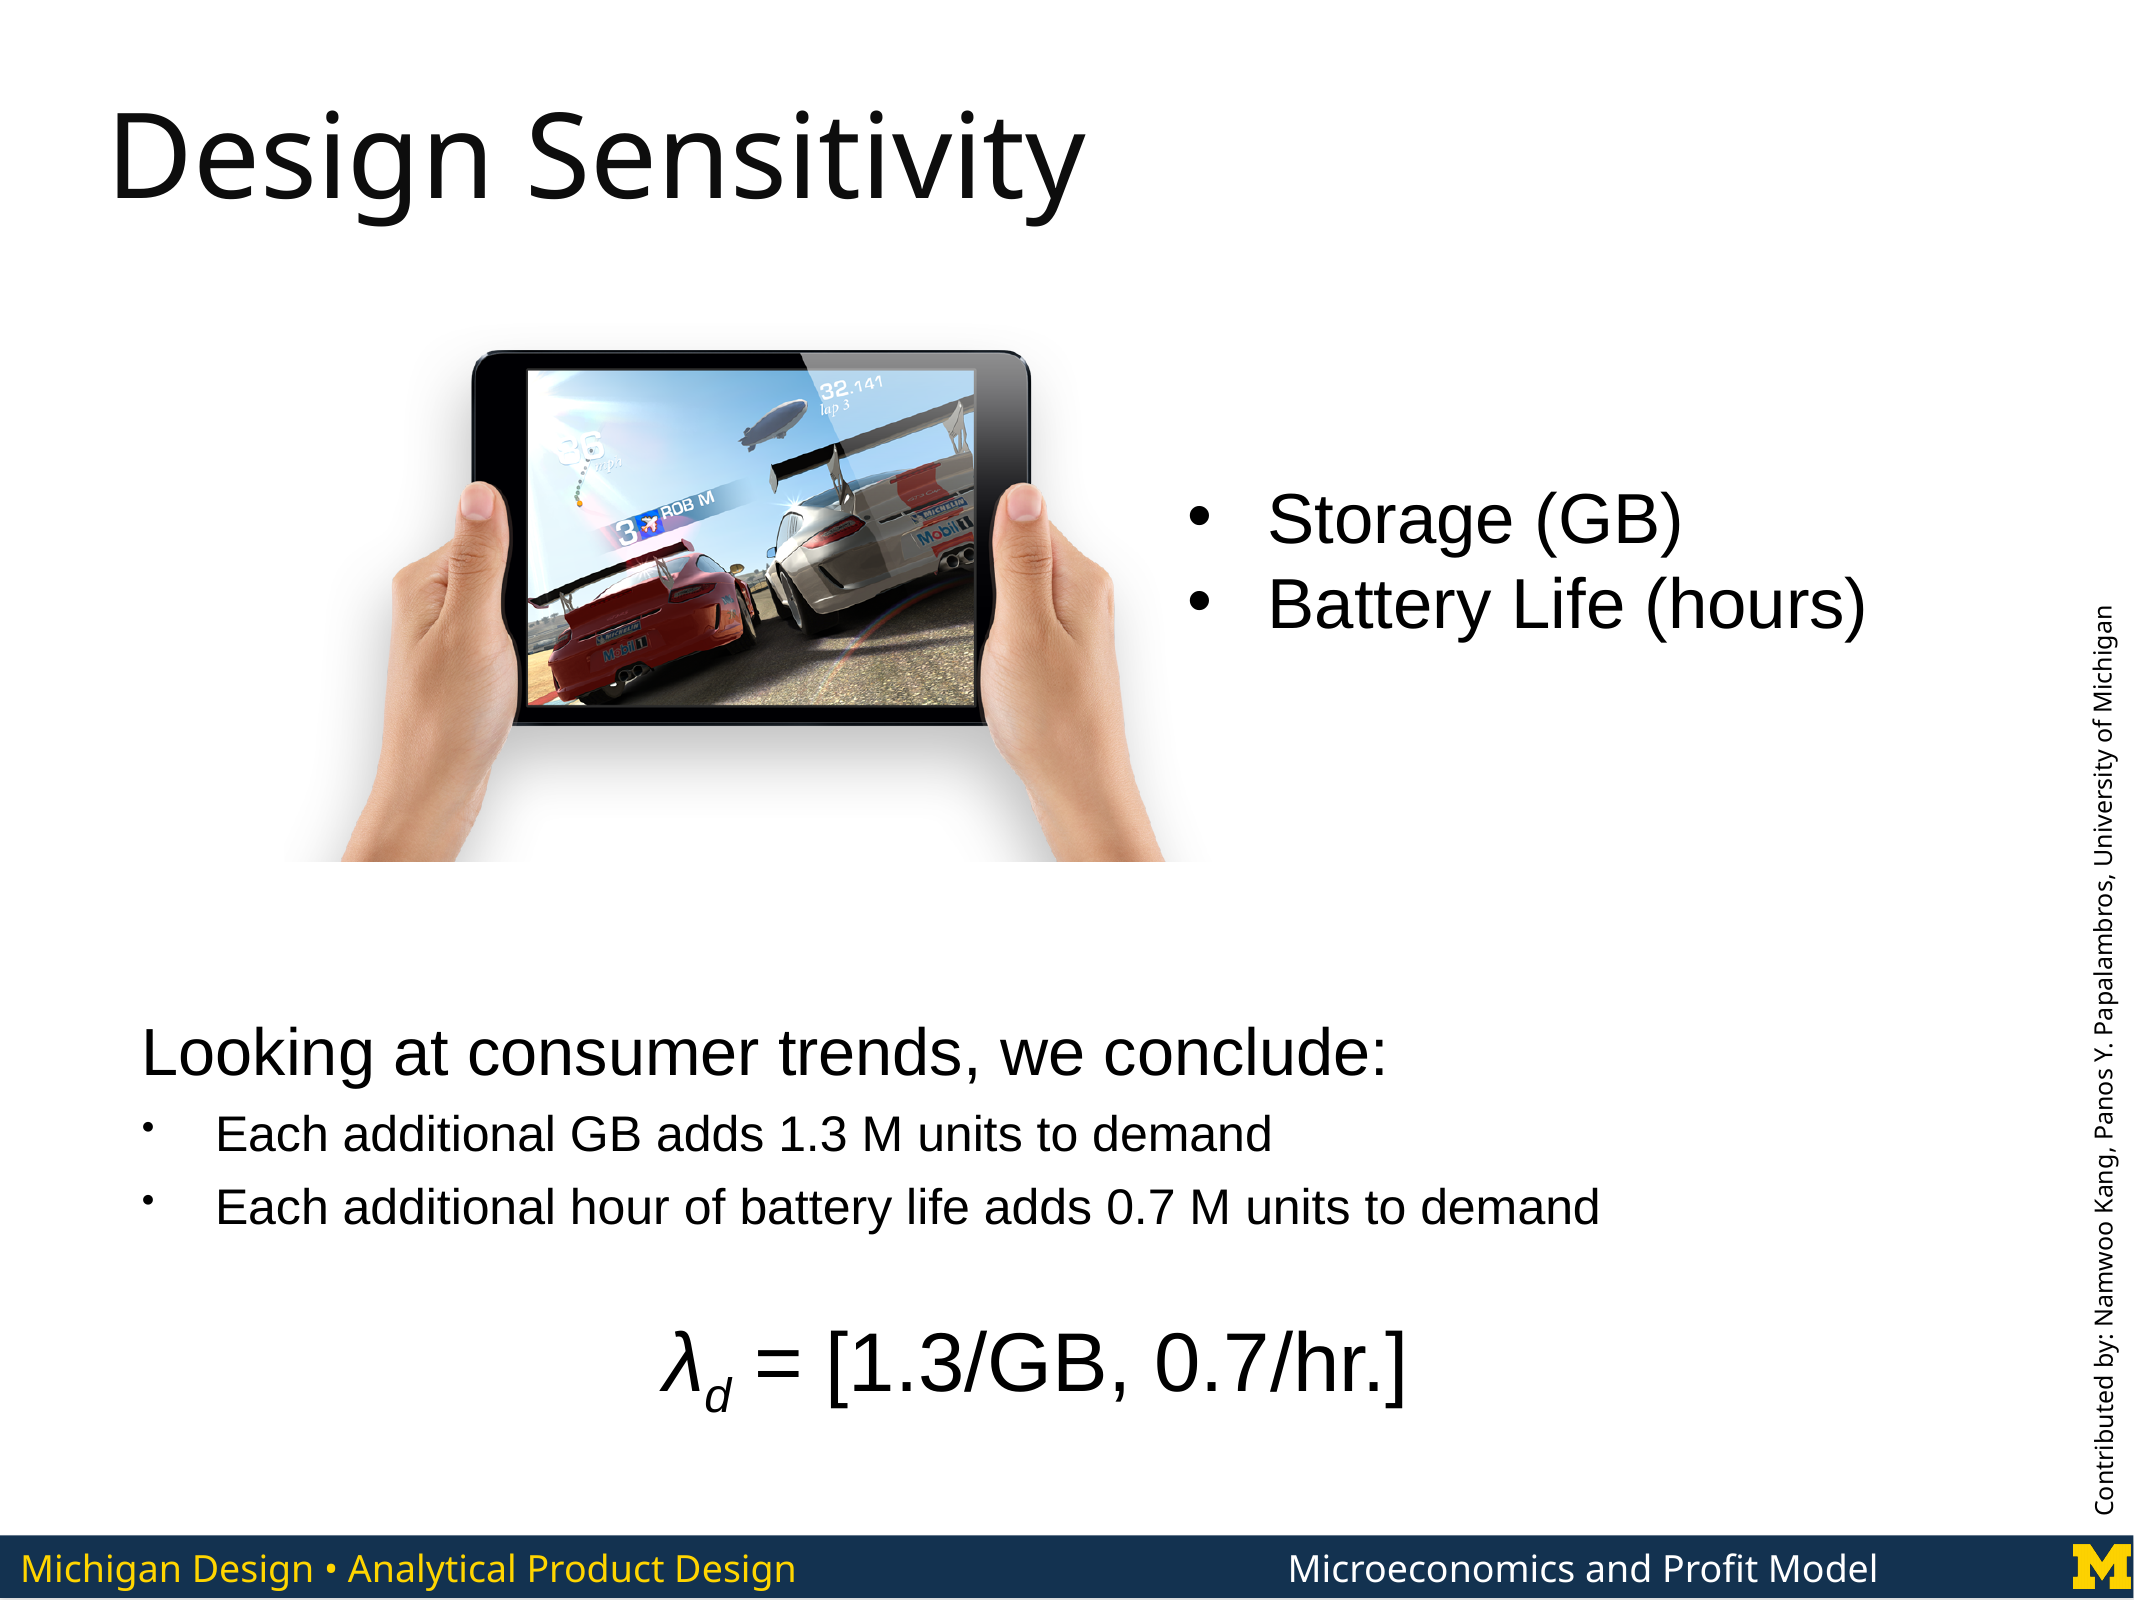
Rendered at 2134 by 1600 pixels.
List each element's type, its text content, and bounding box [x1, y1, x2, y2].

text_box λd = [1.3/GB, 0.7/hr.] [641, 1297, 1432, 1433]
list Looking at consumer trends, we conclude: Each additional GB adds 1.3 M units to demand Each additional hour of battery life adds 0.7 M units to demand [141, 977, 2063, 1267]
picture [2073, 1544, 2131, 1589]
picture [284, 319, 1223, 862]
text_box Storage (GB) Battery Life (hours) [1232, 462, 1962, 654]
text_box Design Sensitivity [106, 17, 2027, 285]
